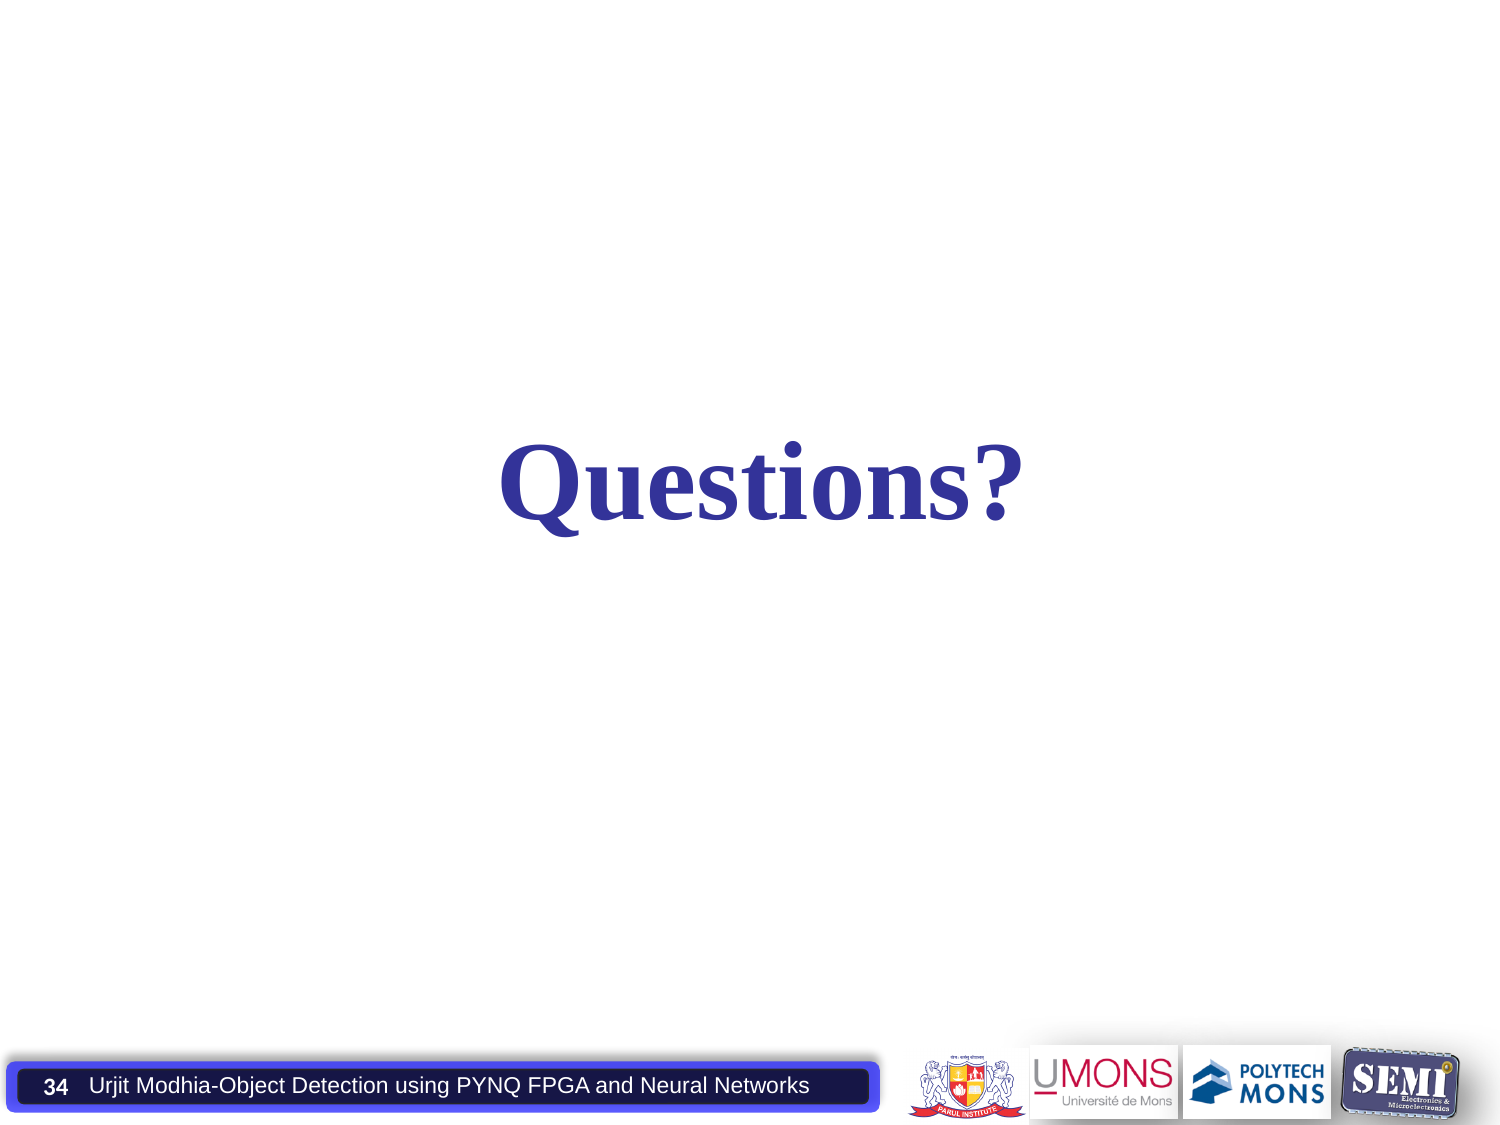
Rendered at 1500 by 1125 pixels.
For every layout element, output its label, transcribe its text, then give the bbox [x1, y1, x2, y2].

picture [1340, 1046, 1461, 1120]
picture [1183, 1045, 1331, 1119]
picture [1030, 1045, 1178, 1119]
picture [903, 1048, 1029, 1125]
title Questions? [87, 399, 1438, 588]
